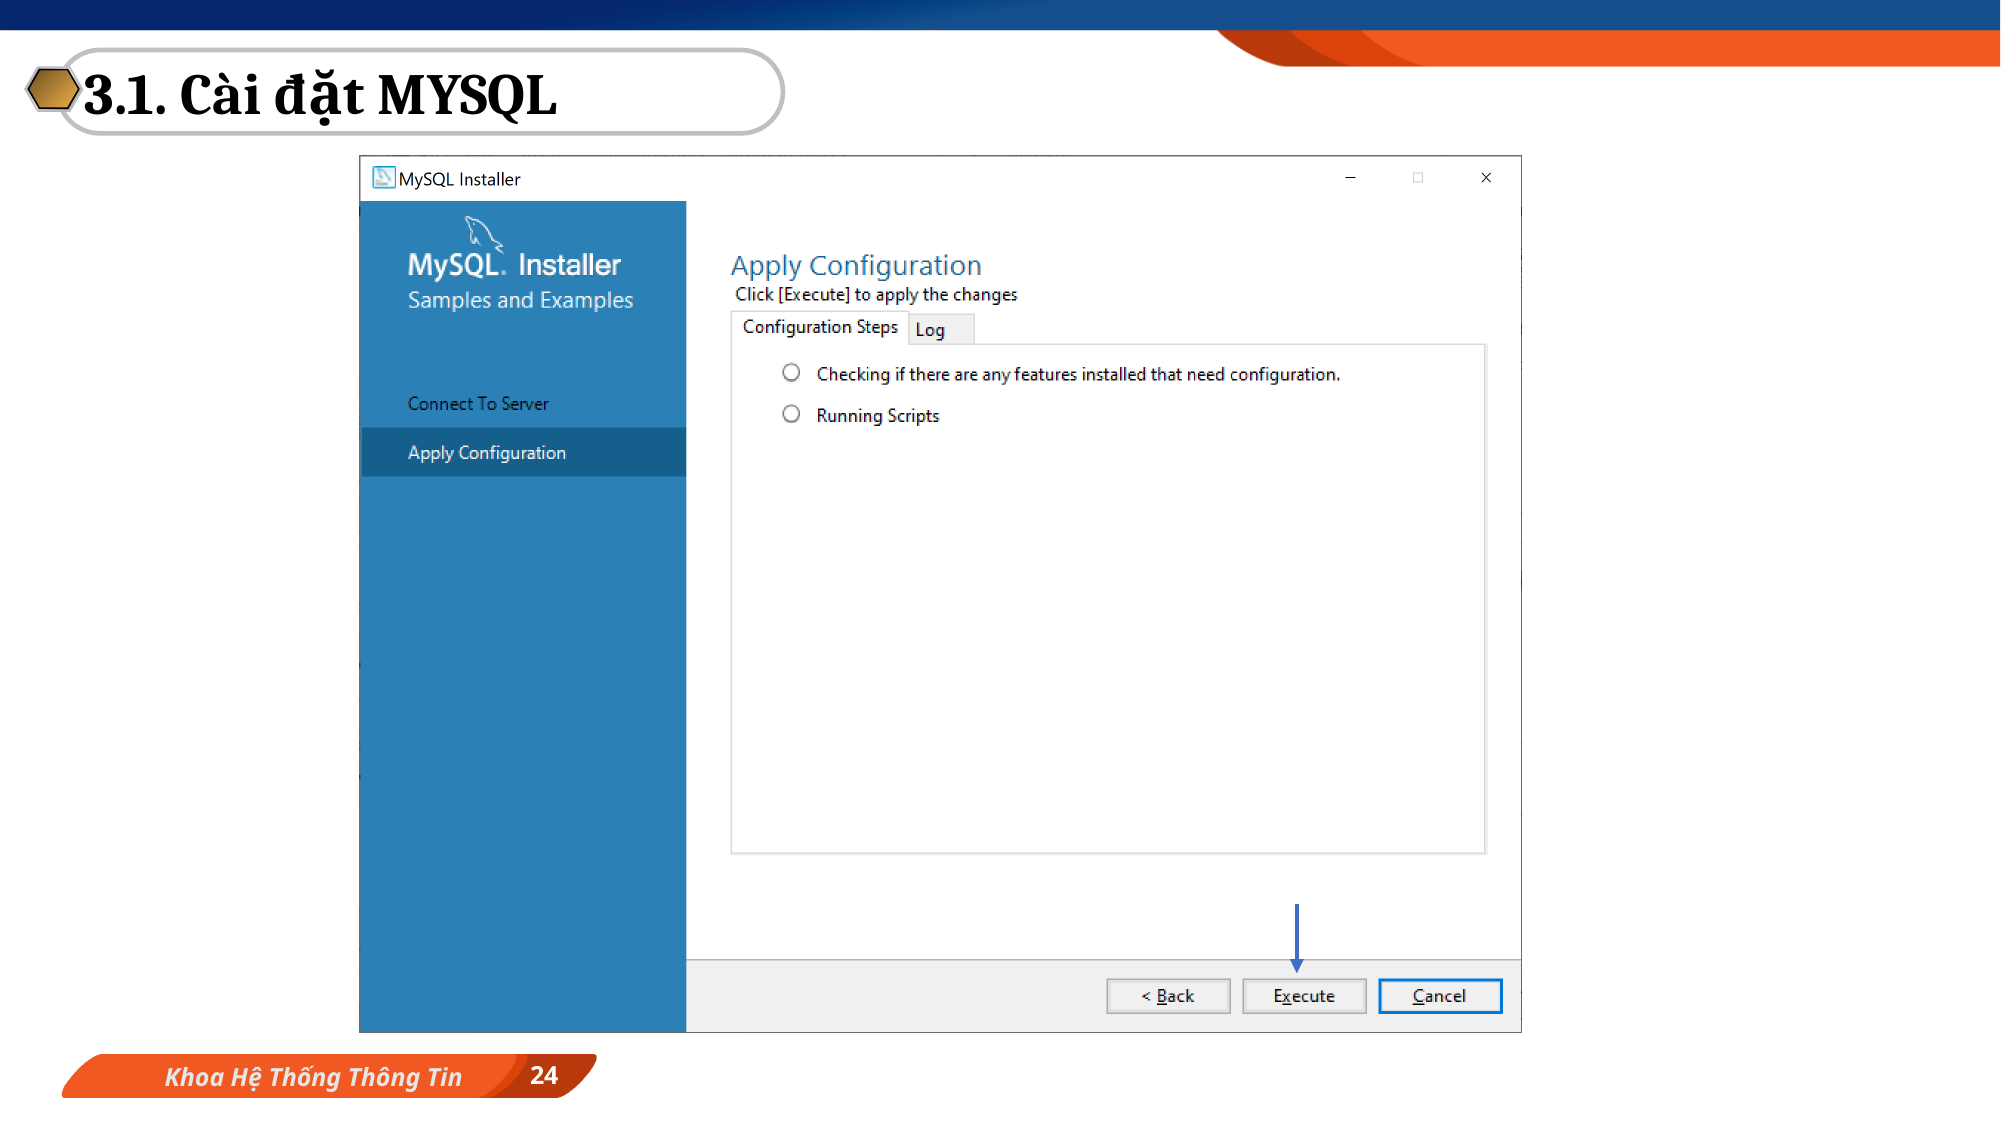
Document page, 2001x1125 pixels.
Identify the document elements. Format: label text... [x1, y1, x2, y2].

slide_number 24 [508, 1046, 574, 1106]
picture [34, 155, 1523, 1125]
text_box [24, 49, 784, 134]
footer Khoa Hệ Thống Thông Tin [119, 1054, 508, 1098]
picture [0, 0, 2001, 71]
